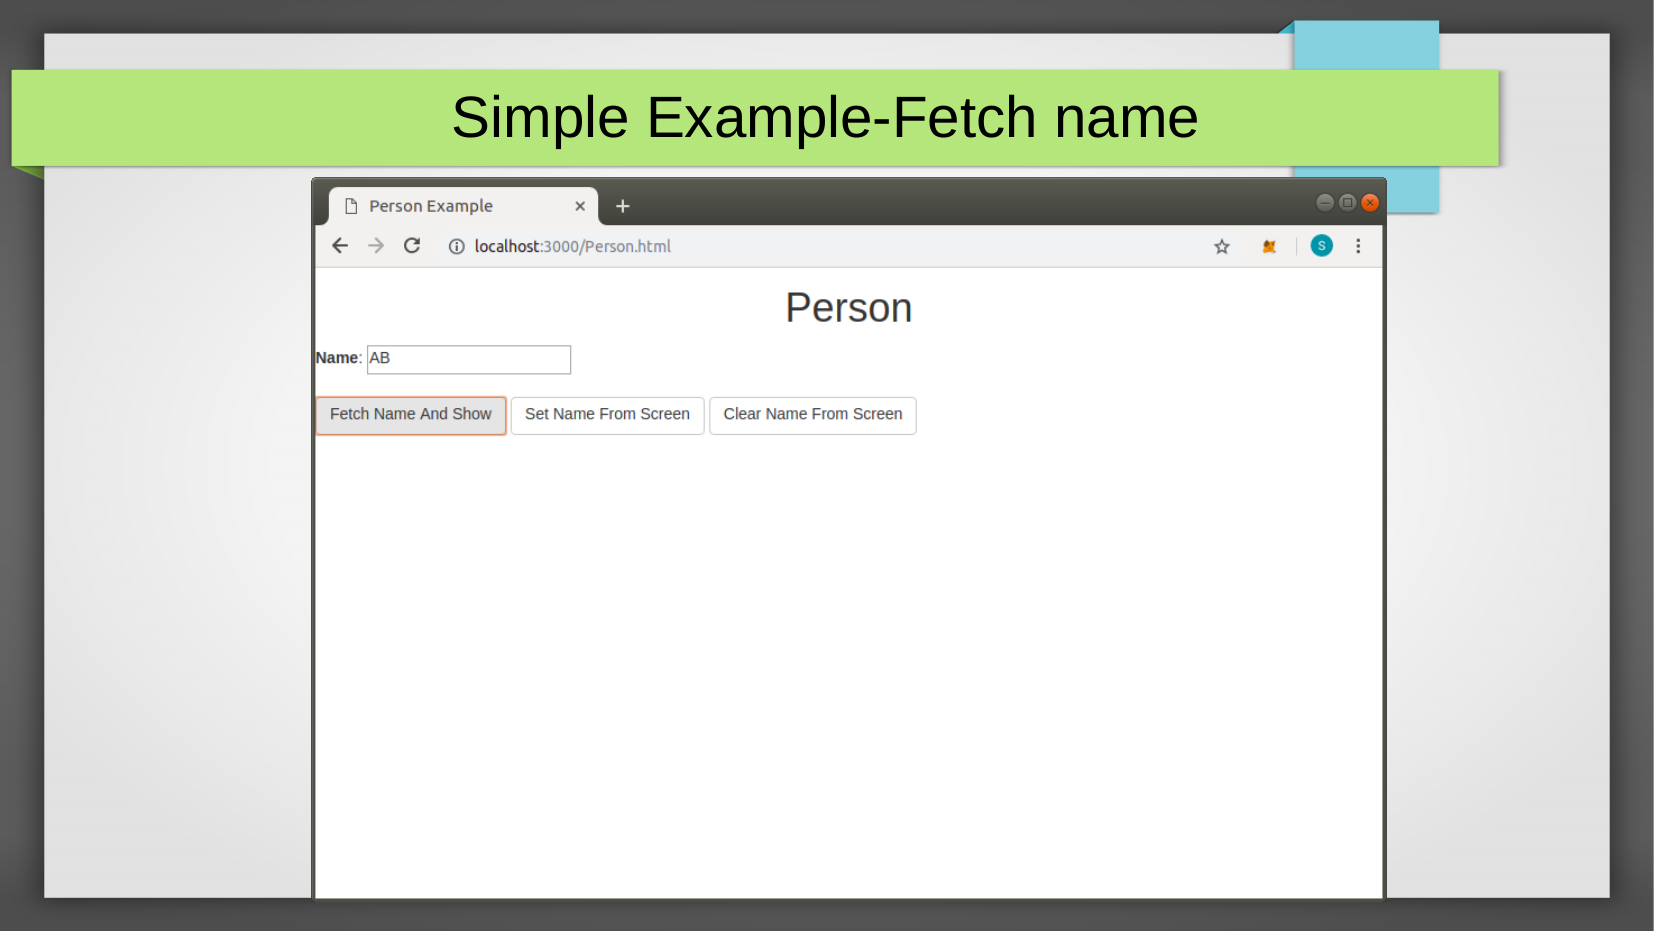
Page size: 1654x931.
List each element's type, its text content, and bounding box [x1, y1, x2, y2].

text_box Simple Example-Fetch name [82, 37, 1571, 192]
picture [0, 0, 1654, 931]
